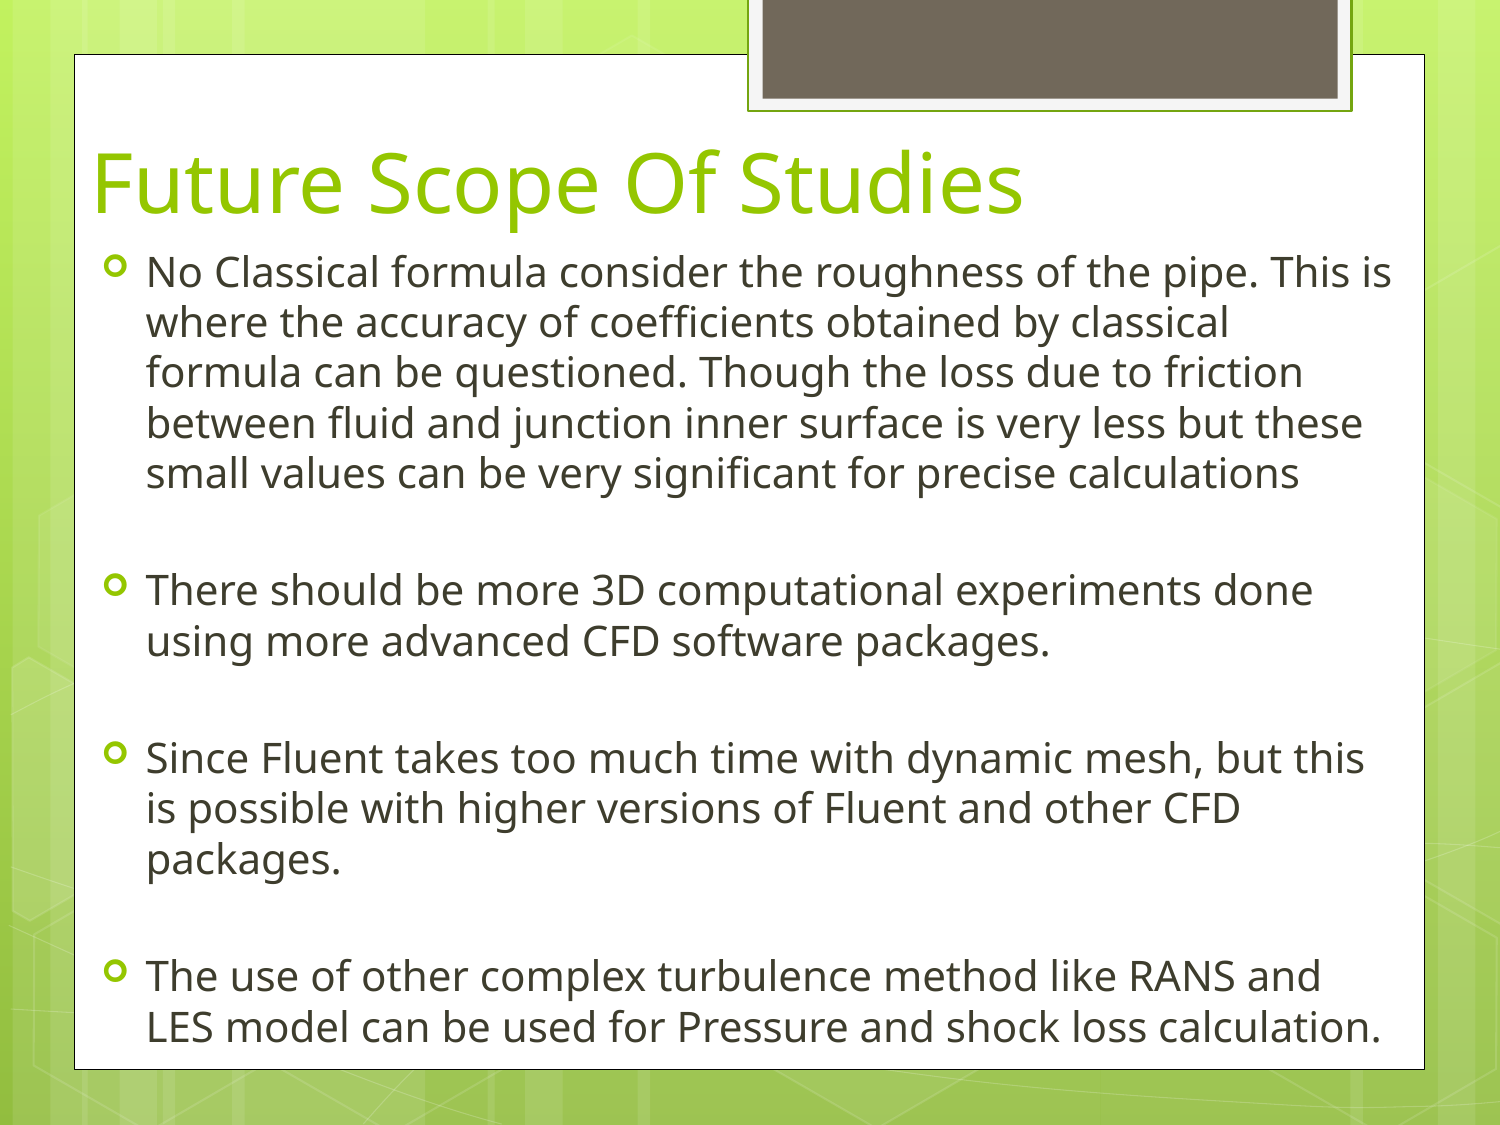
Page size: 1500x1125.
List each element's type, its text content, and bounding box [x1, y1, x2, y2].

title Future Scope Of Studies [75, 50, 1228, 237]
list No Classical formula consider the roughness of the pipe. This is where the accuracy of coefﬁcients obtained by classical formula can be questioned. Though the loss due to friction between ﬂuid and junction inner surface is very less but these small values can be very signiﬁcant for precise calculations There should be more 3D computational experiments done using more advanced CFD software packages. Since Fluent takes too much time with dynamic mesh, but this is possible with higher versions of Fluent and other CFD packages. The use of other complex turbulence method like RANS and LES model can be used for Pressure and shock loss calculation. [75, 237, 1413, 1063]
